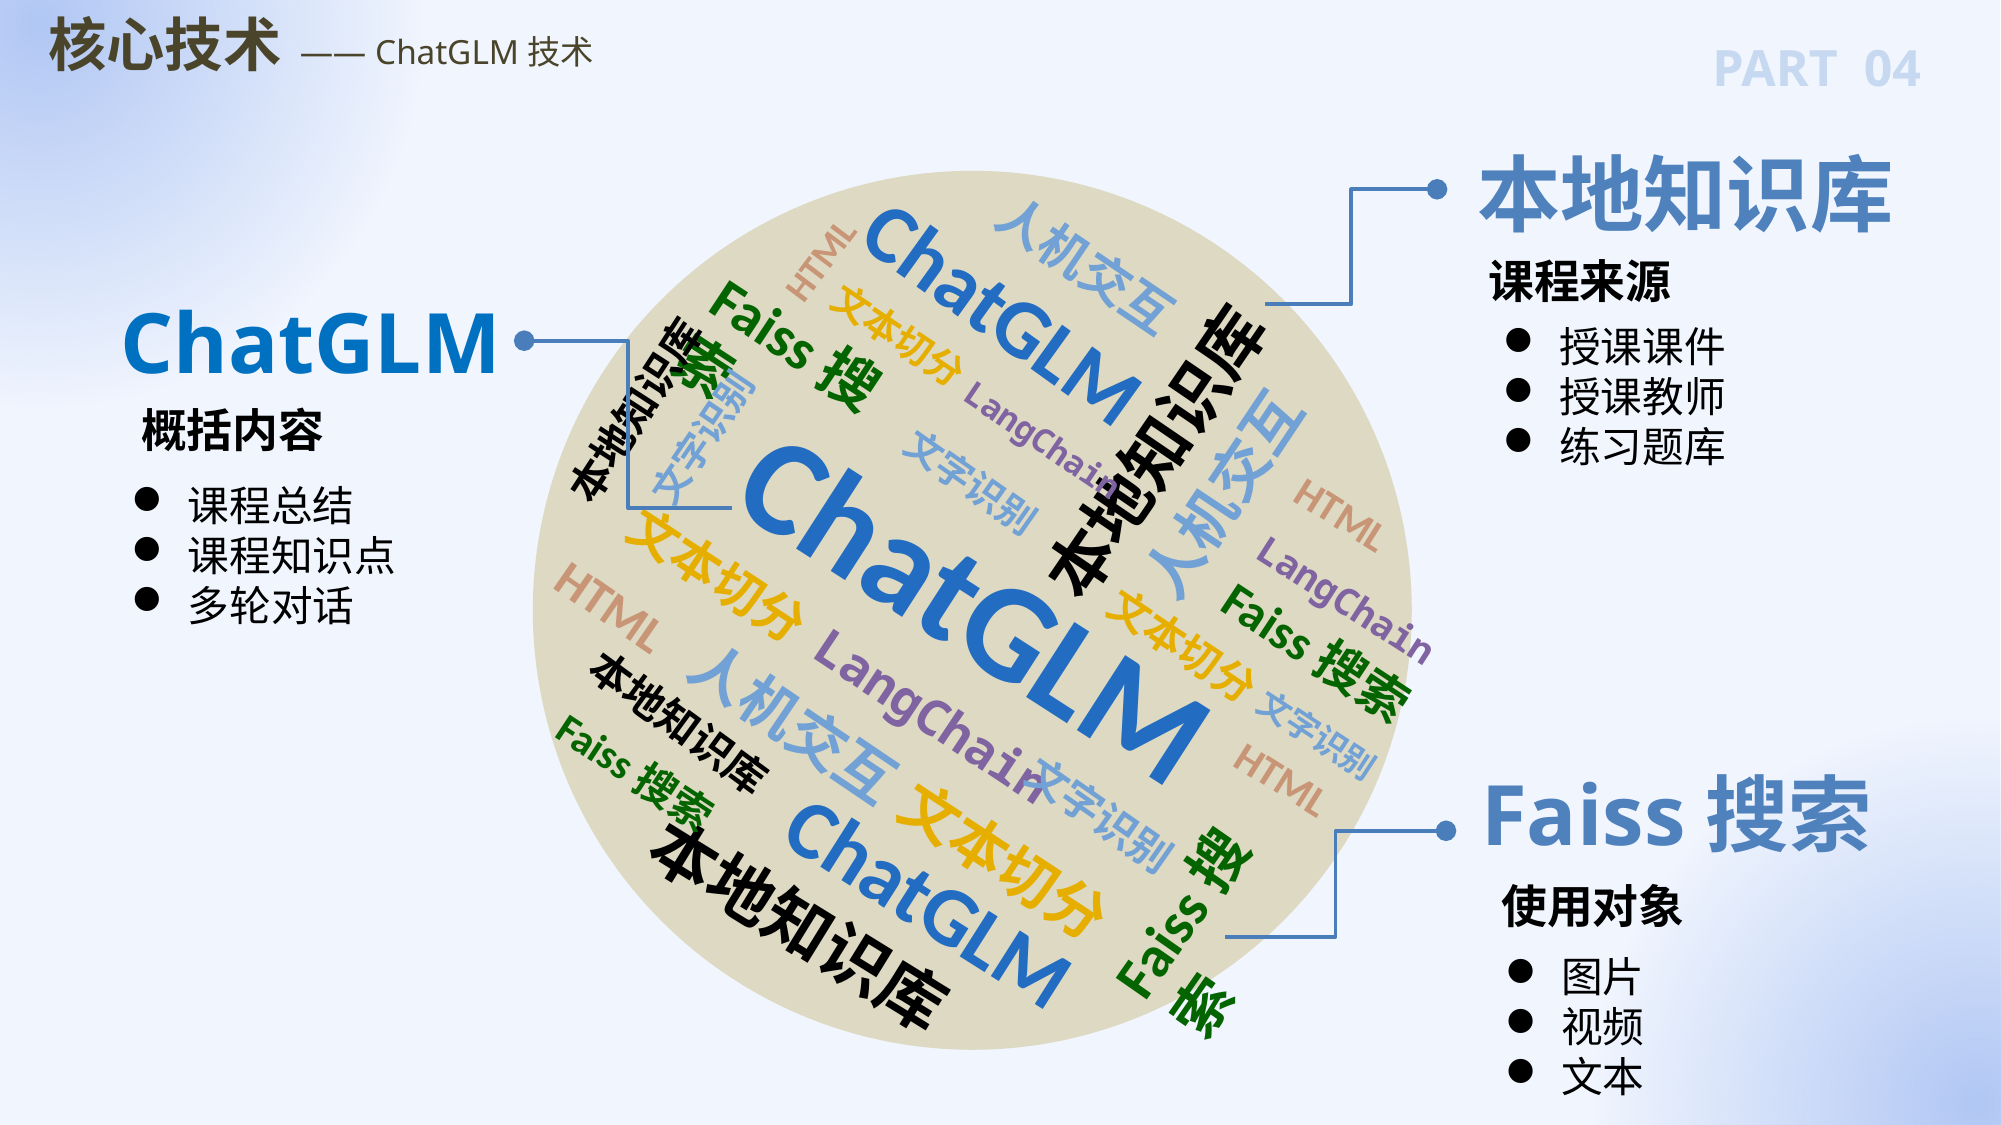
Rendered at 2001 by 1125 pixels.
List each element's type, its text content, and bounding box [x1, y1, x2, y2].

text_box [1224, 754, 1933, 1111]
text_box [0, 0, 425, 410]
text_box 核心技术 [33, 0, 417, 86]
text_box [527, 141, 1528, 1050]
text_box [105, 283, 733, 639]
text_box —— ChatGLM技术 [285, 4, 895, 79]
text_box [1591, 717, 2000, 1125]
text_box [1264, 134, 2000, 481]
text_box PART 04 [1661, 28, 1973, 104]
